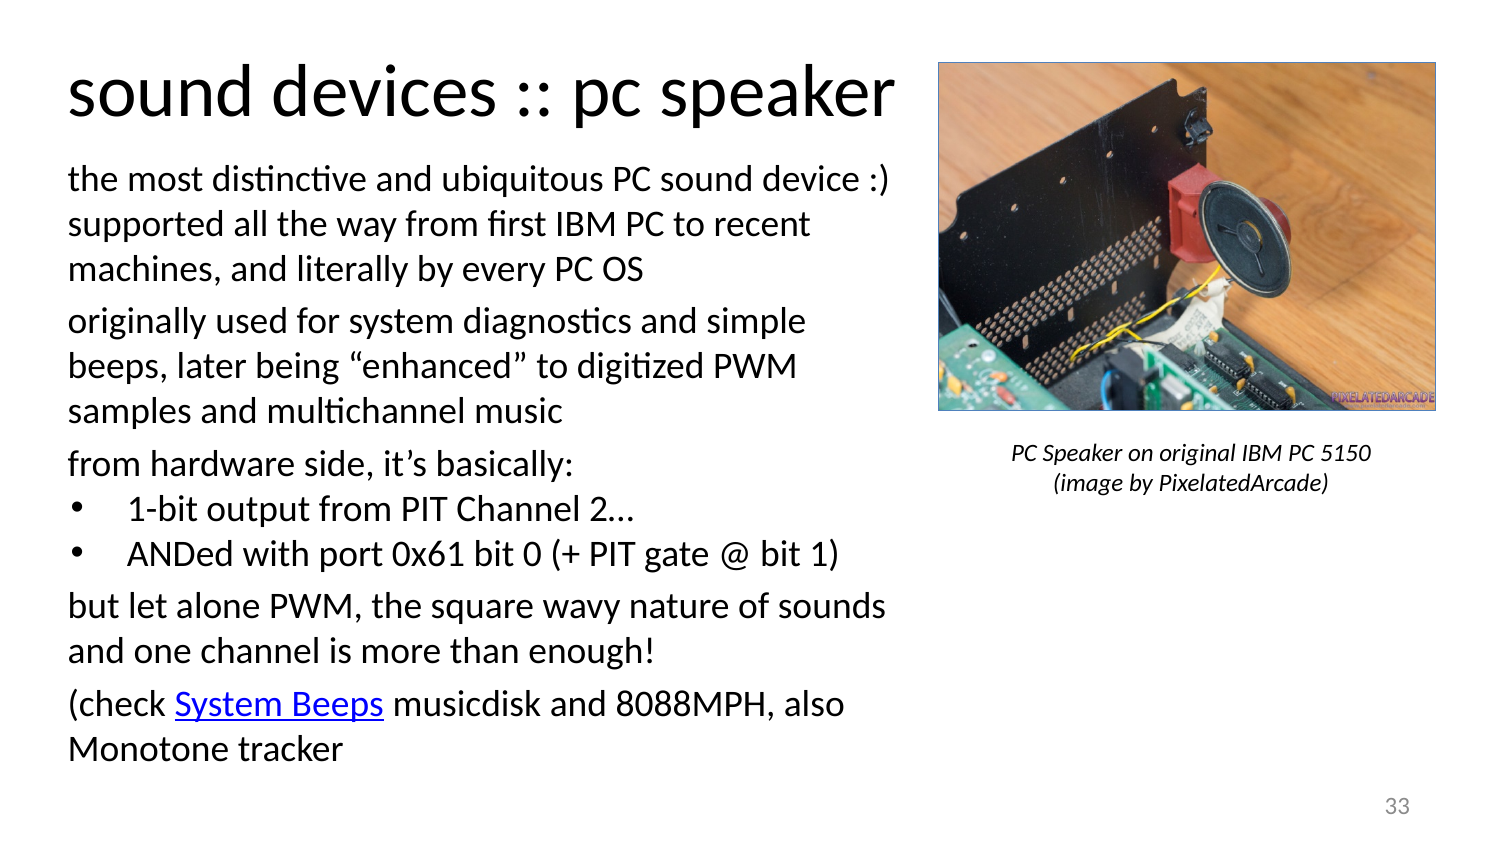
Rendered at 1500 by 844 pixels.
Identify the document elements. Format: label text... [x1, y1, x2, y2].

picture [938, 62, 1436, 411]
text_box sound devices :: pc speaker [53, 33, 1402, 147]
text_box PC Speaker on original IBM PC 5150 (image by PixelatedArcade) [996, 428, 1387, 504]
slide_number 33 [1074, 782, 1425, 827]
text_box the most distinctive and ubiquitous PC sound device :) supported all the way from first IBM PC to recent machines, and literally by every PC OS originally used for system diagnostics and simple beeps, later being “enhanced” to digitized PWM samples and multichannel music from hardware side, it’s basically: 1-bit output from PIT Channel 2… ANDed with port 0x61 bit 0 (+ PIT gate @ bit 1) but let alone PWM, the square wavy nature of sounds and one channel is more than enough! (check System Beeps musicdisk and 8088MPH, also Monotone tracker [53, 146, 916, 812]
